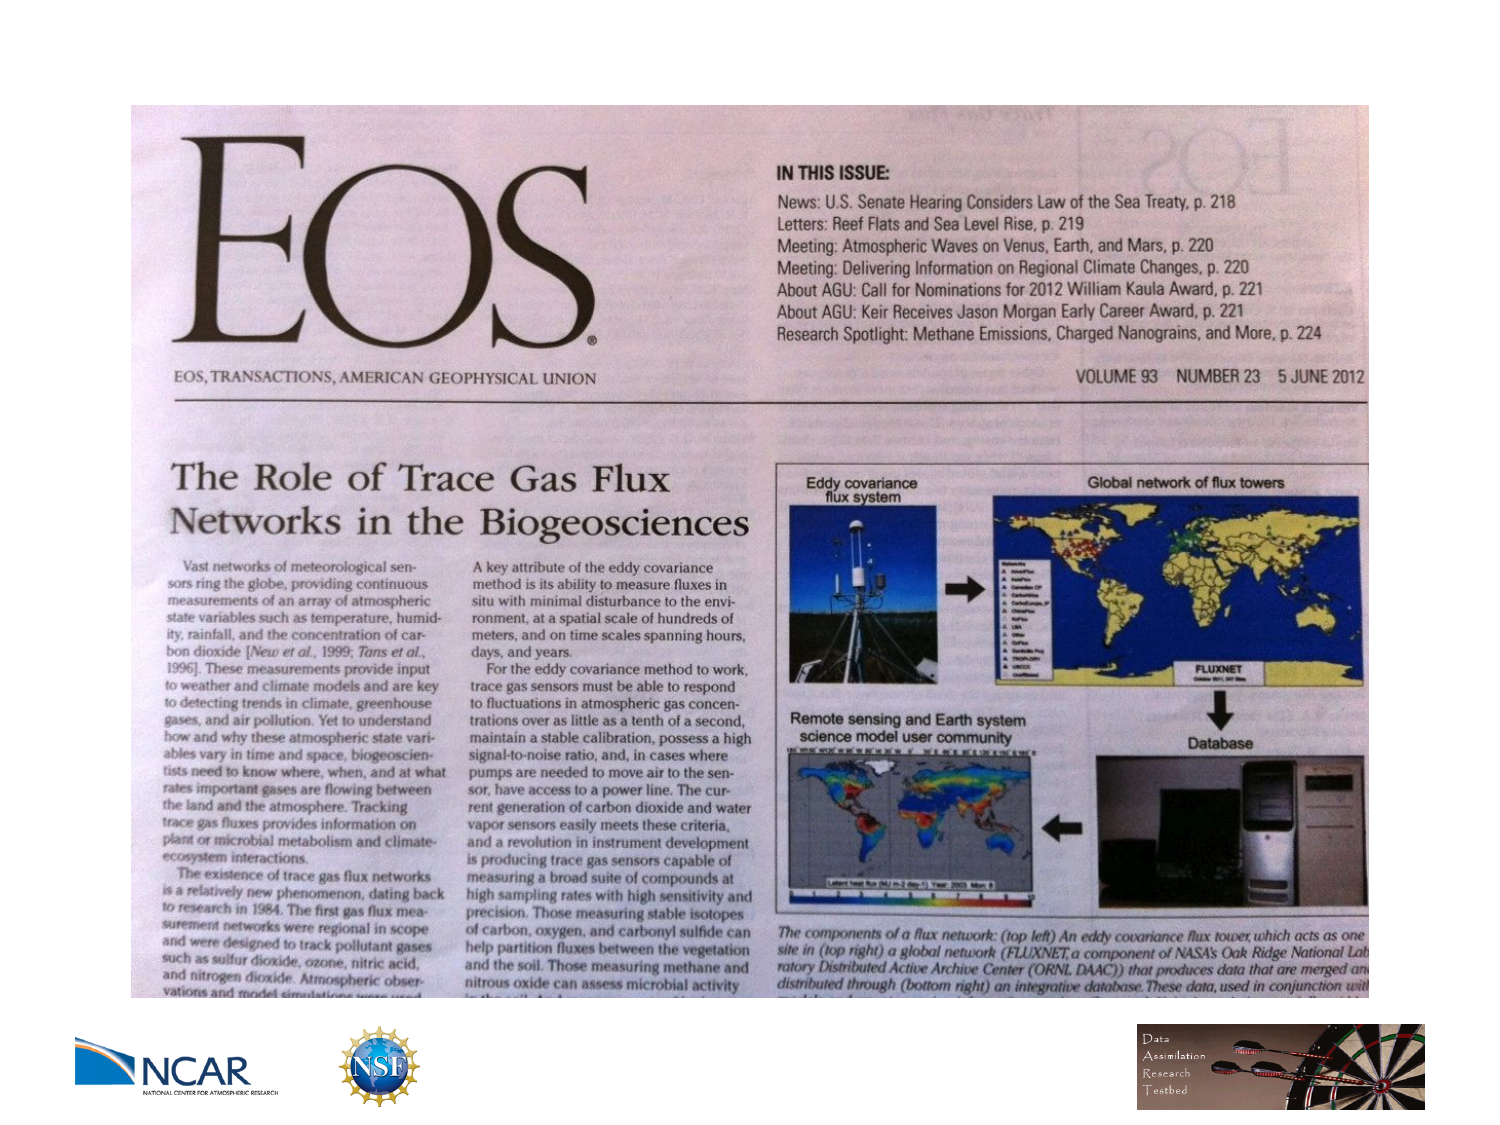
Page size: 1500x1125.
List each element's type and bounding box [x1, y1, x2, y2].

picture [75, 1037, 278, 1095]
picture [1137, 1024, 1425, 1110]
picture [337, 1024, 421, 1108]
picture [130, 105, 1369, 998]
